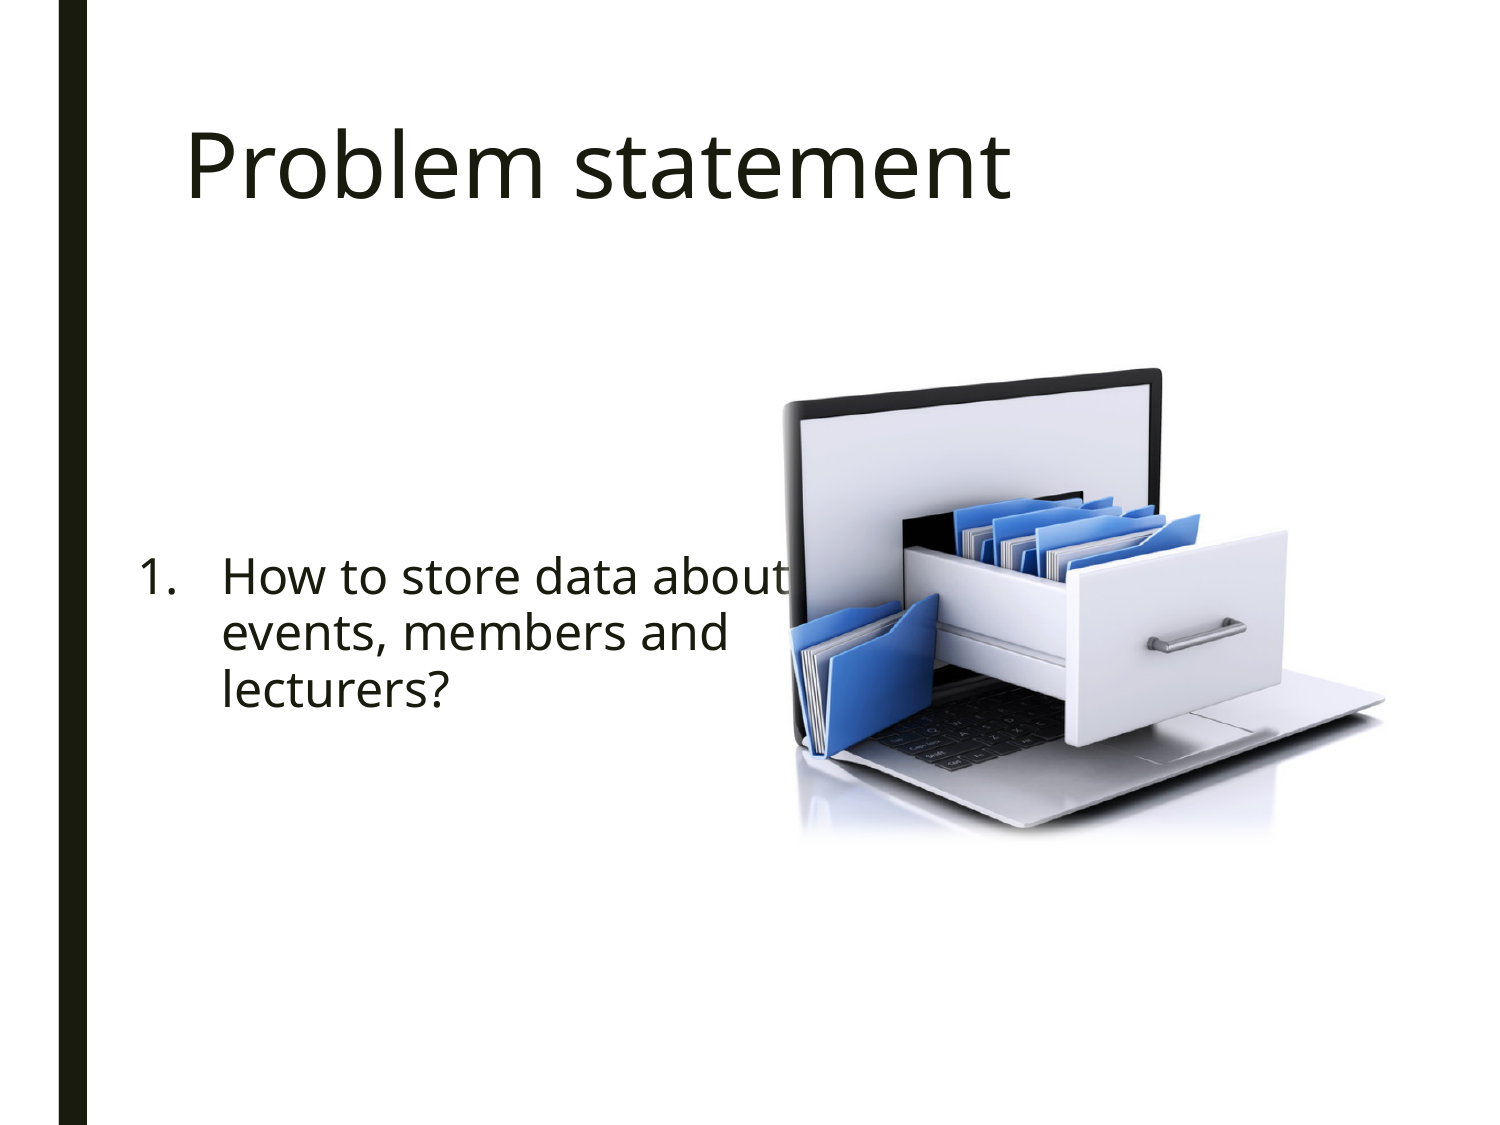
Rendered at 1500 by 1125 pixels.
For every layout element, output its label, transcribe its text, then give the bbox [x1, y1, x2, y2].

list How to store data about events, members and lecturers? [122, 262, 869, 1005]
title Problem statement [168, 112, 1351, 314]
picture [770, 314, 1403, 846]
